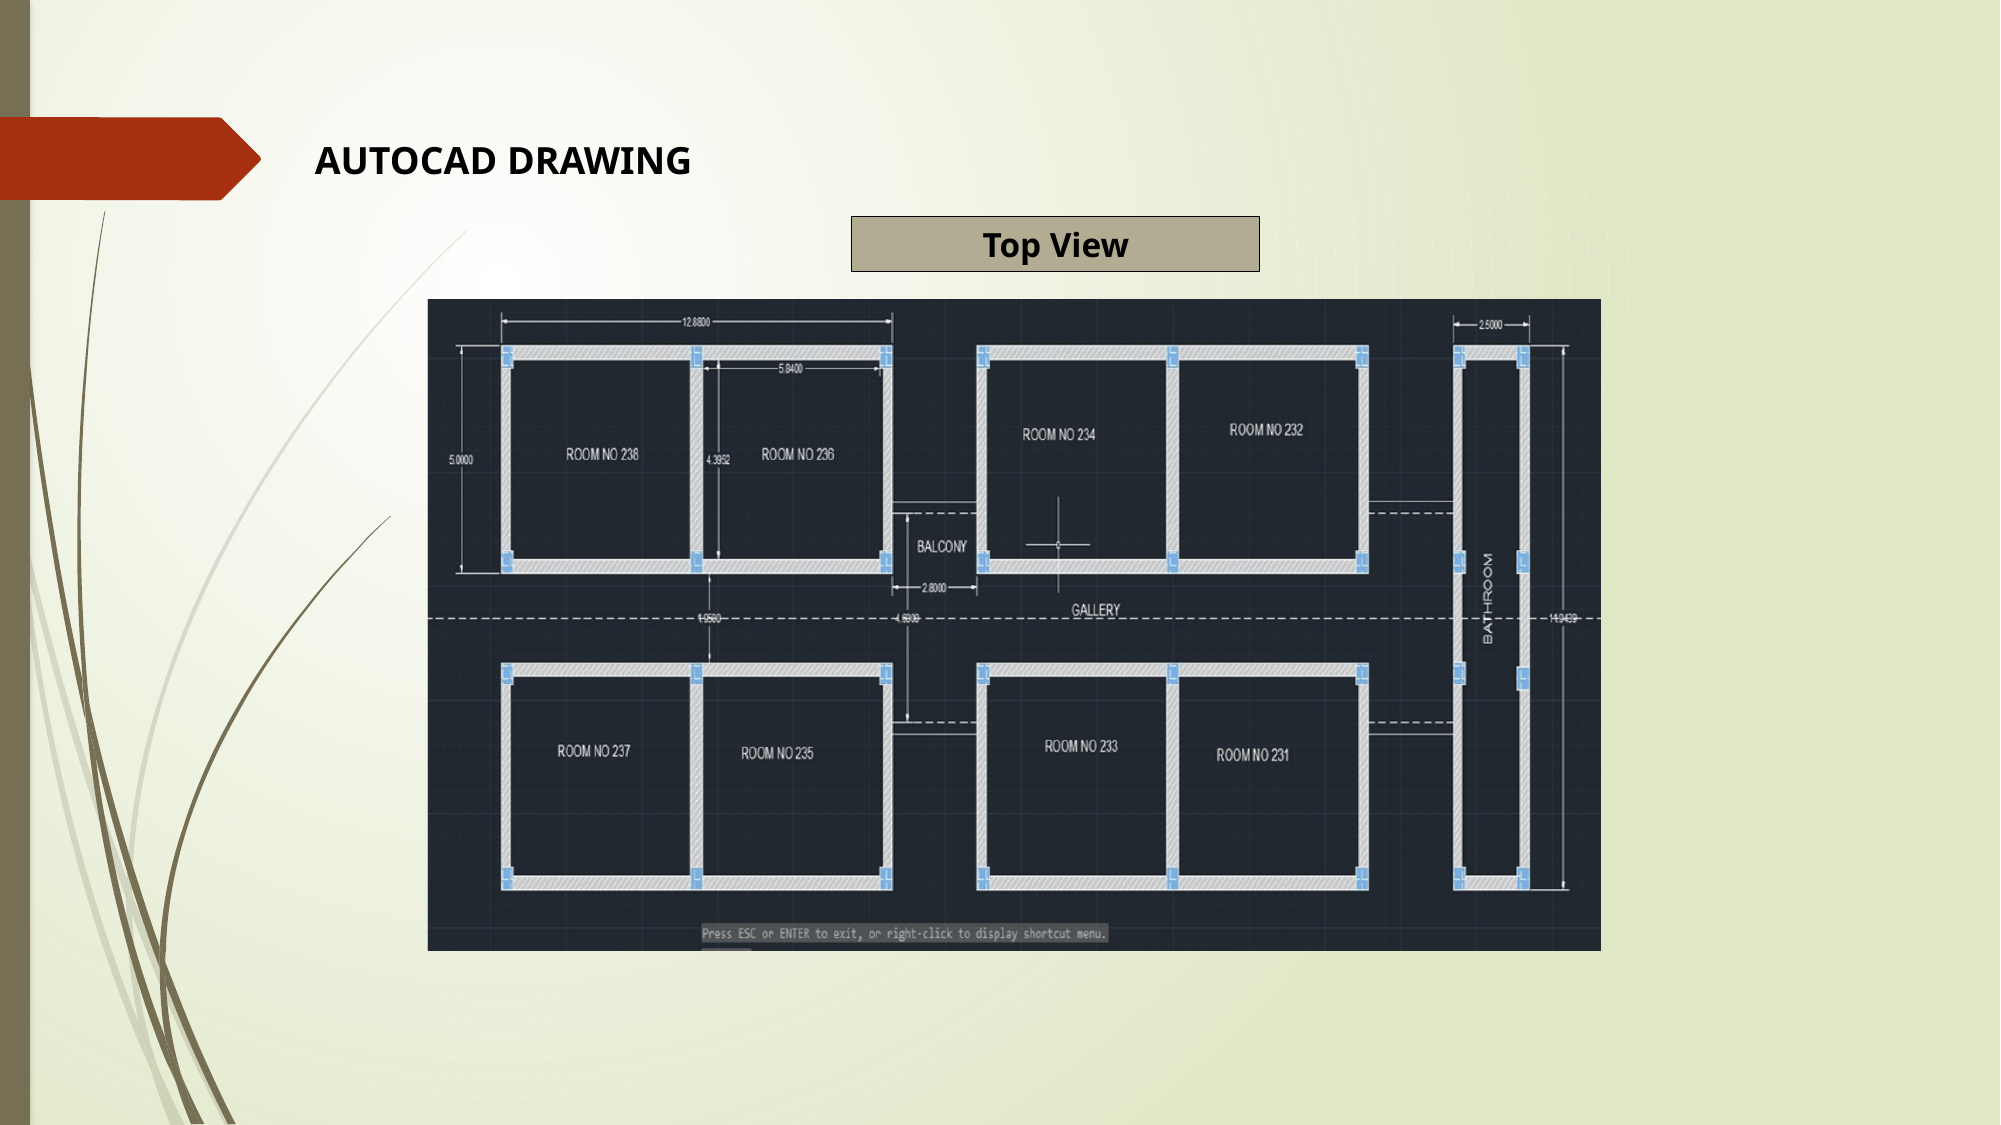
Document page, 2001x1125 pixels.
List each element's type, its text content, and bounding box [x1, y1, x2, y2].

text_box AUTOCAD DRAWING [300, 130, 682, 190]
picture [429, 38, 1600, 1125]
